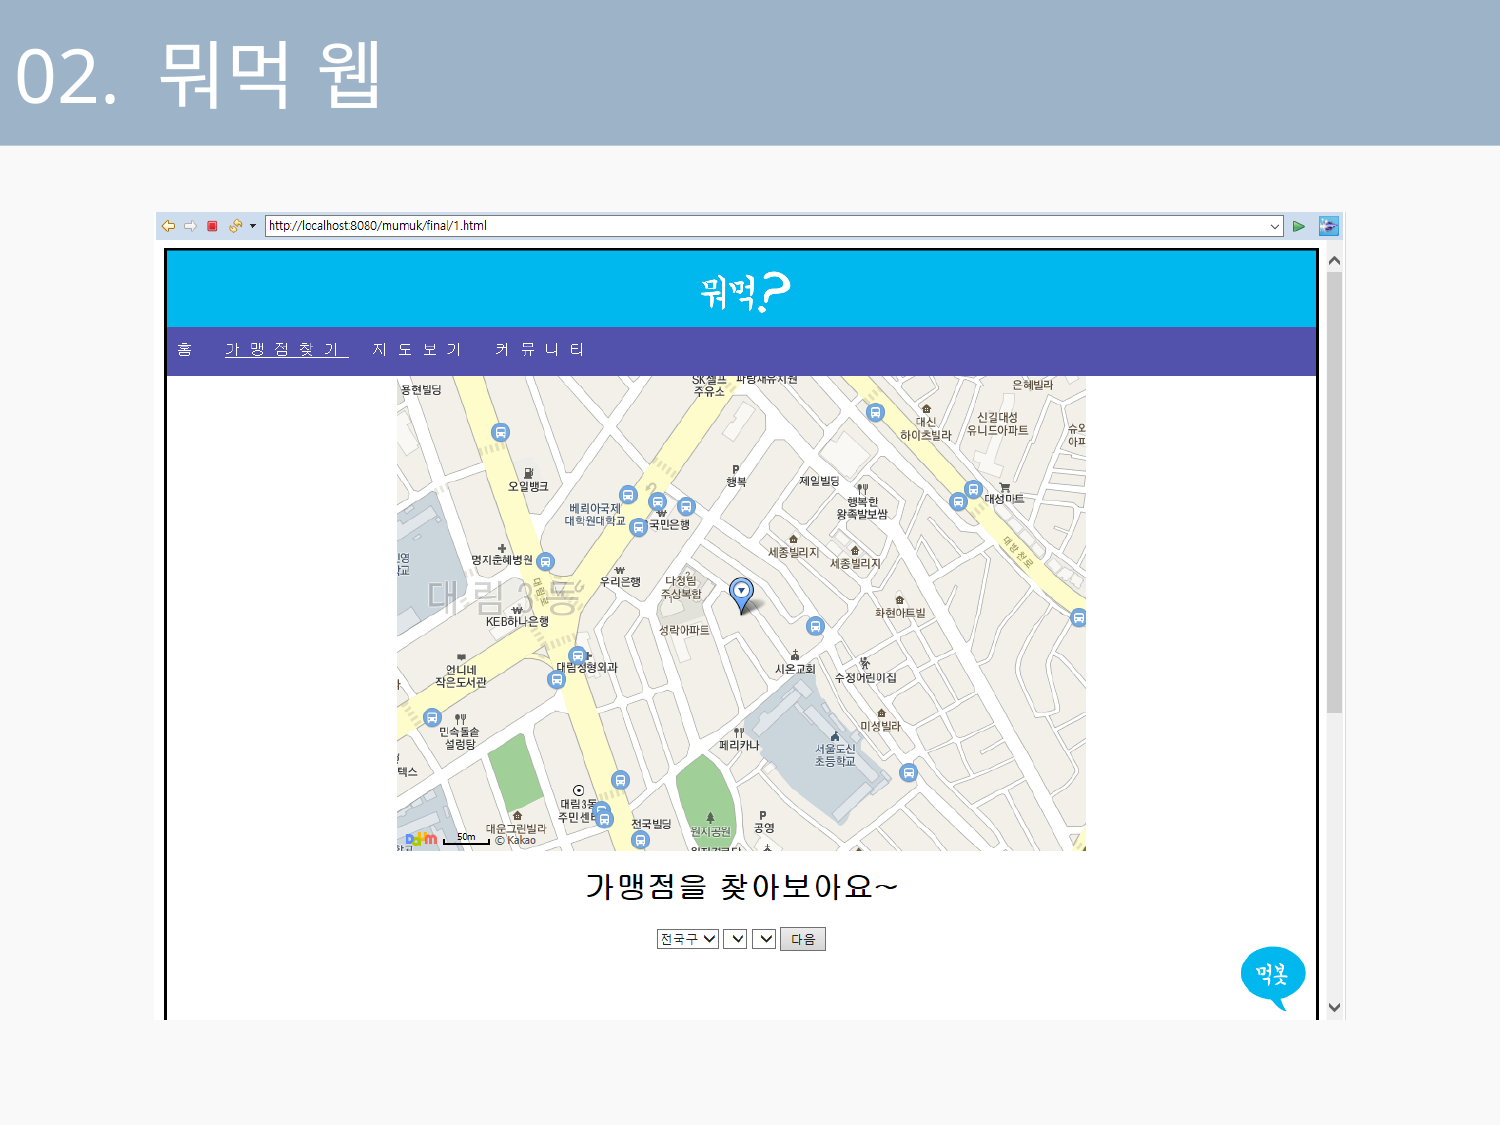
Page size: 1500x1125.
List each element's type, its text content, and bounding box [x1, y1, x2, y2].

text_box [0, 1, 1500, 147]
text_box 02. 뭐먹 웹 [0, 21, 401, 126]
picture [0, 147, 1500, 1125]
